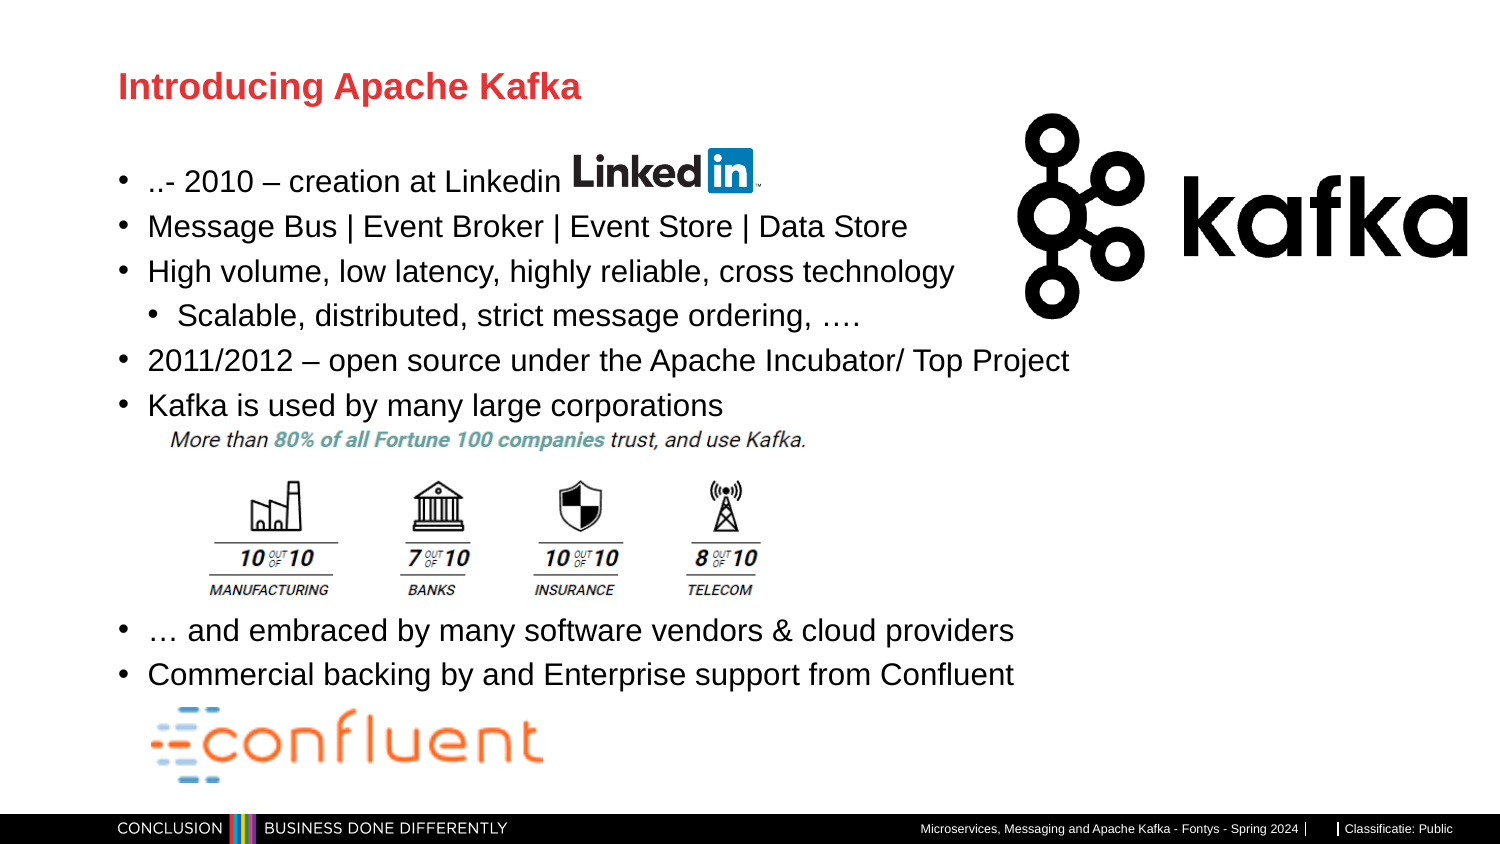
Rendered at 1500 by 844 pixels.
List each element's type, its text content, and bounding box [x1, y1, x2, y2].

picture [0, 814, 236, 844]
picture [239, 814, 1500, 844]
list ..- 2010 – creation at Linkedin Message Bus | Event Broker | Event Store | Data Store High volume, low latency, highly reliable, cross technology Scalable, distributed, strict message ordering, …. 2011/2012 – open source under the Apache Incubator/ Top Project Kafka is used by many large corporations … and embraced by many software vendors & cloud providers Commercial backing by and Enterprise support from Confluent [118, 153, 1205, 774]
picture [497, 132, 826, 209]
title Introducing Apache Kafka [118, 47, 1205, 130]
picture [77, 426, 896, 621]
picture [984, 80, 1500, 352]
footer Microservices, Messaging and Apache Kafka - Fontys - Spring 2024 [814, 820, 1299, 839]
picture [151, 706, 543, 783]
